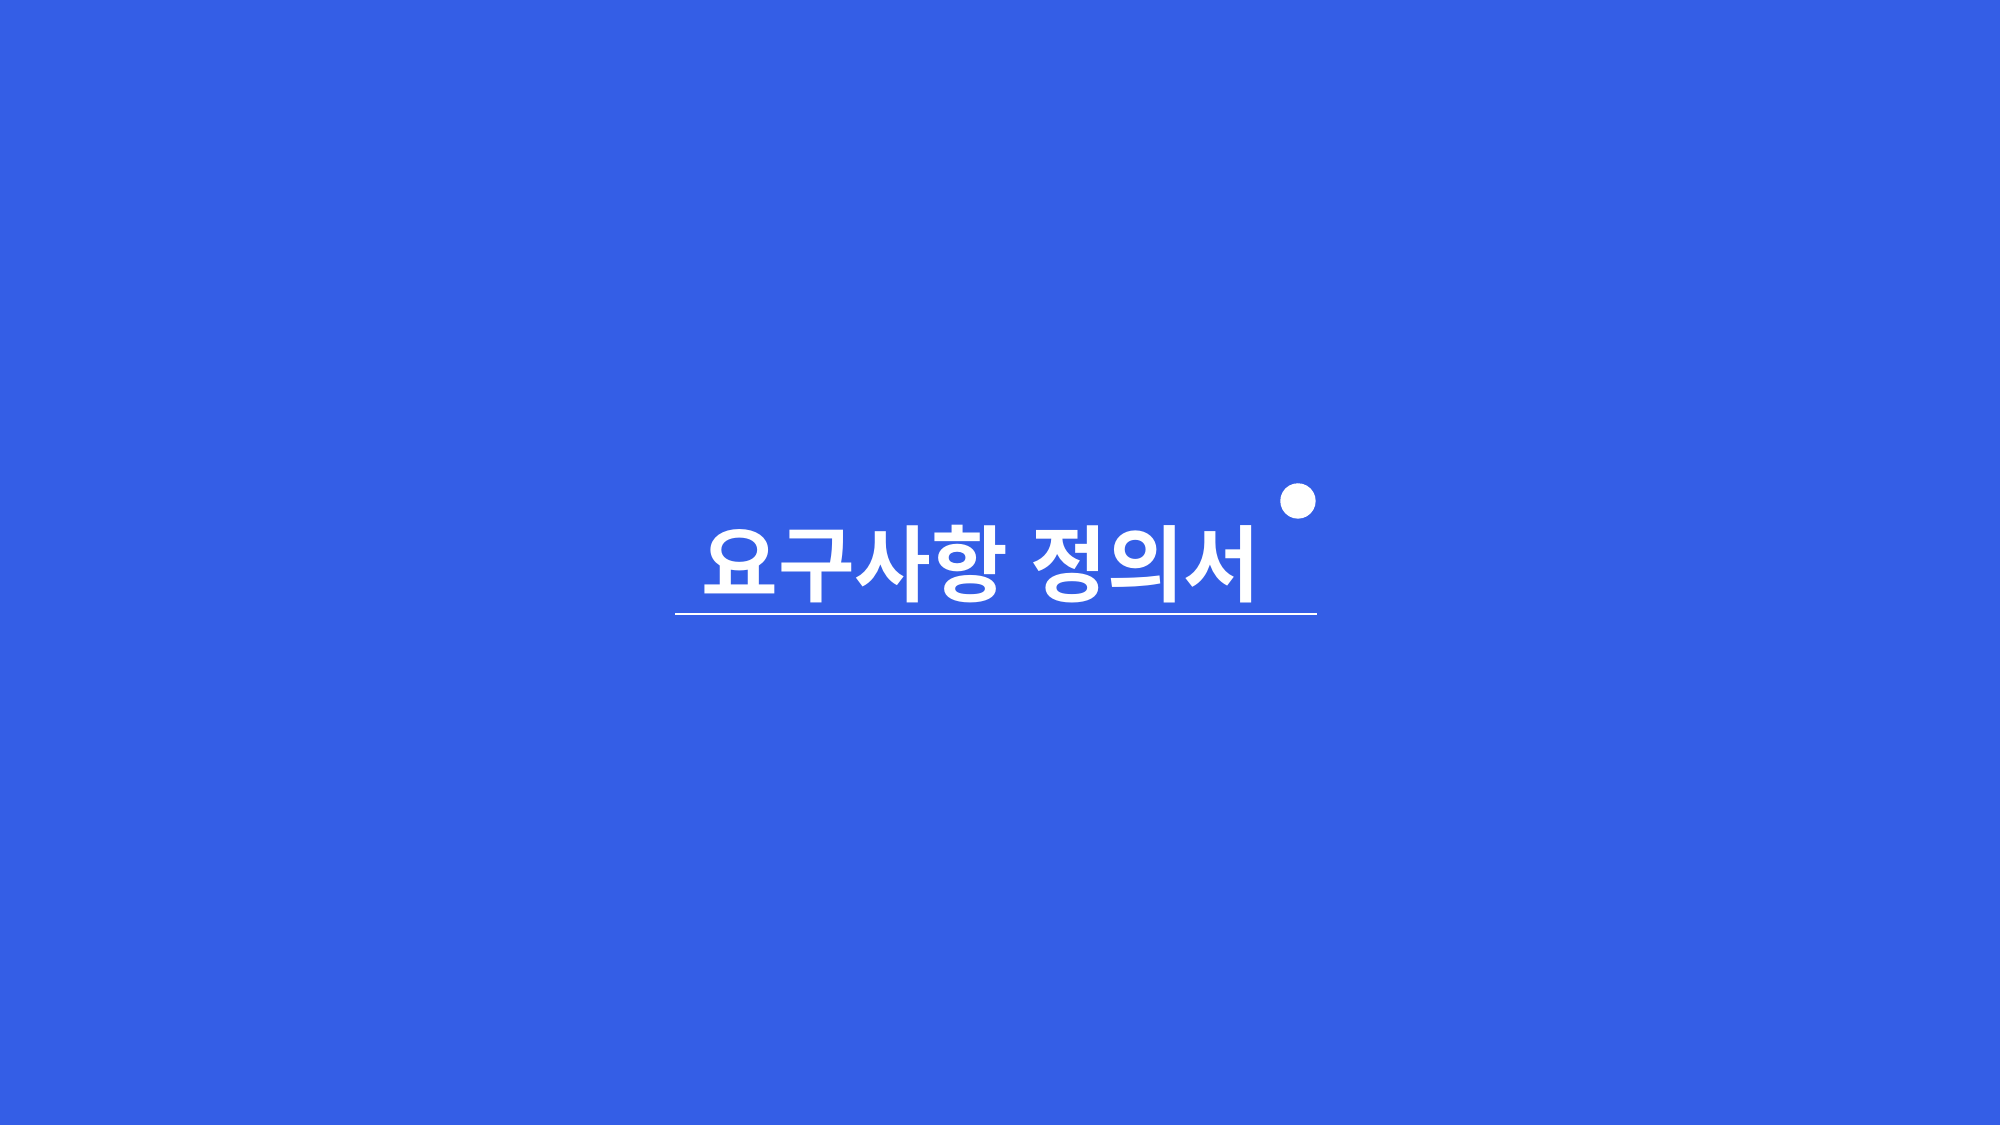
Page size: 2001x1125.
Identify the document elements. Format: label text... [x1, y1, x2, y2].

text_box [1280, 483, 1316, 519]
text_box 요구사항 정의서 [686, 504, 1305, 613]
